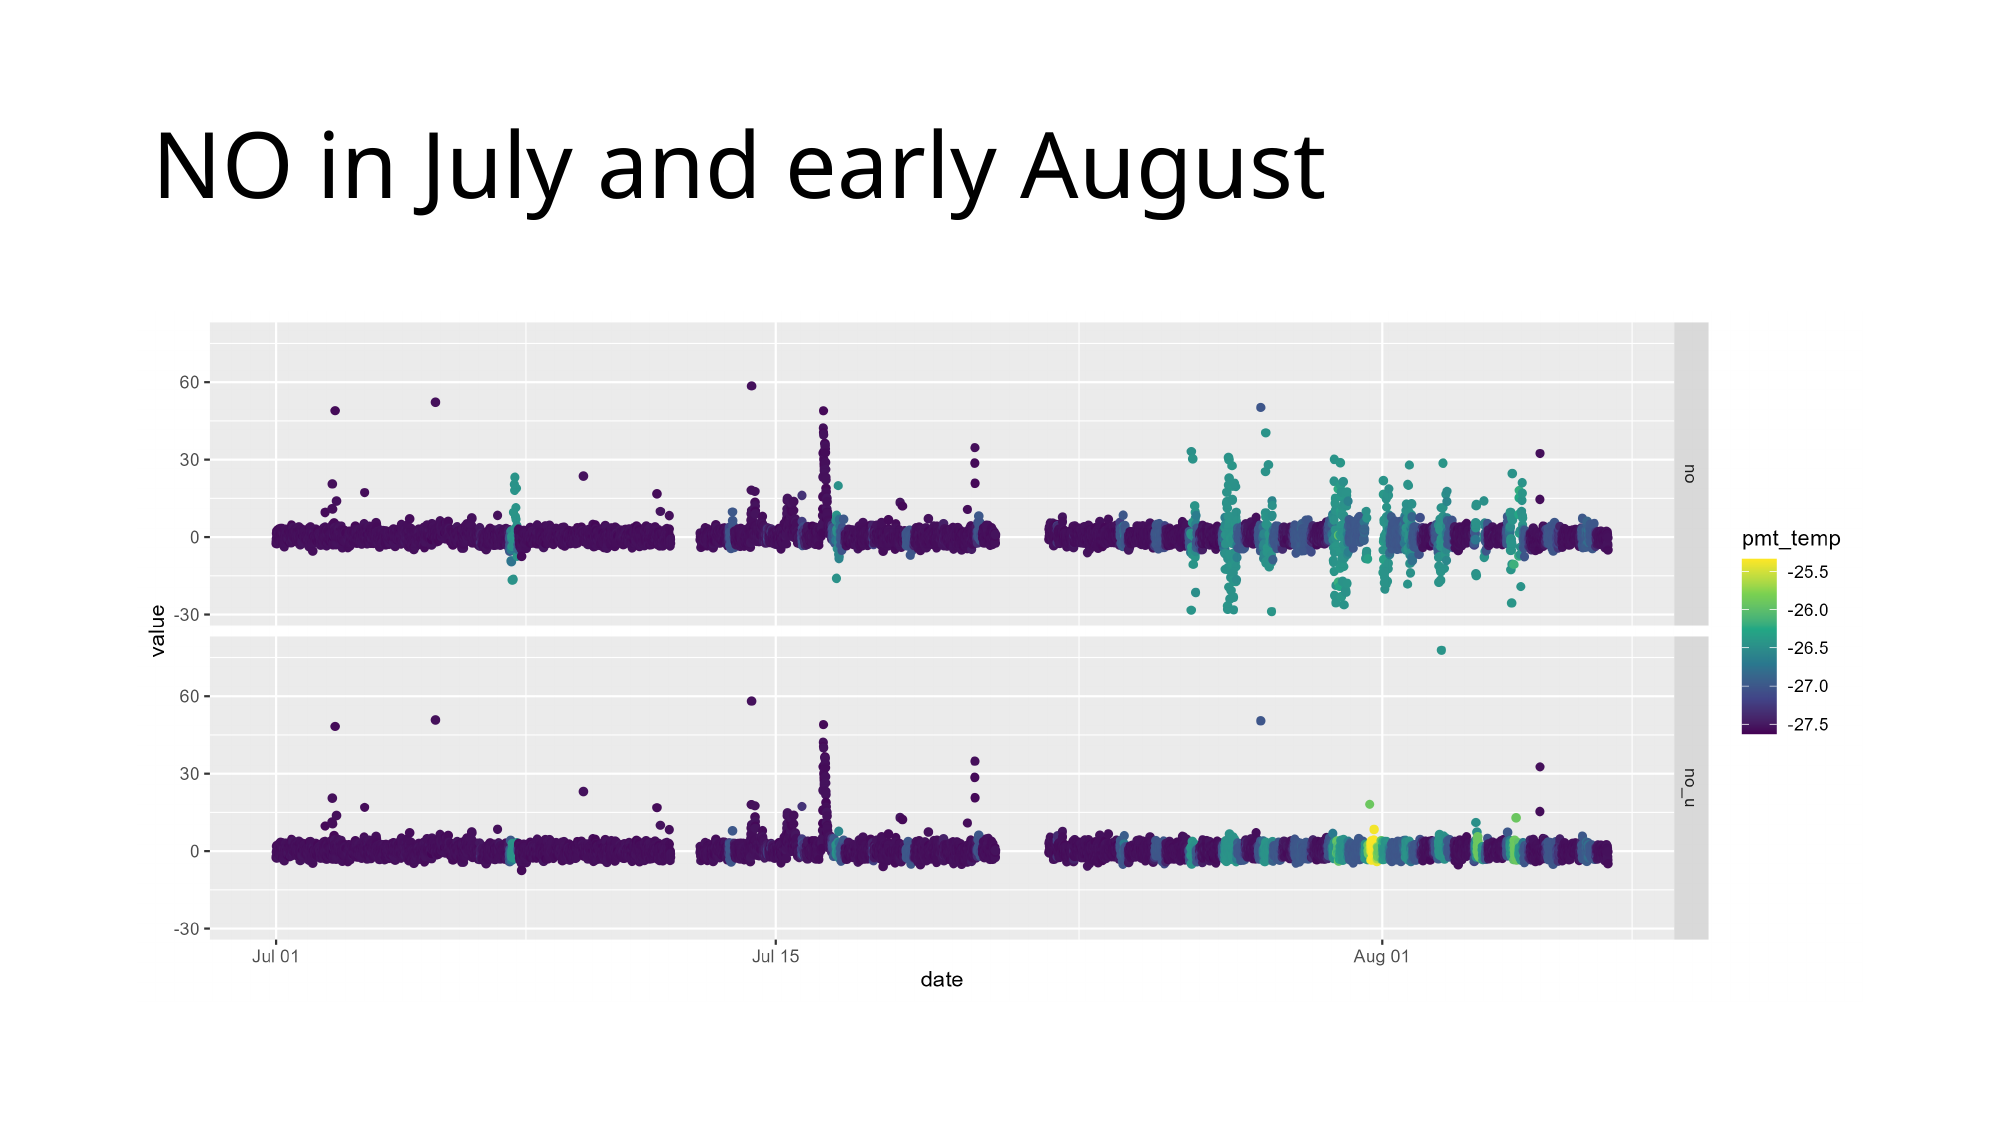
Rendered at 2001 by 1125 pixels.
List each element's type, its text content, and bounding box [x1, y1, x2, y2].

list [137, 311, 1863, 1002]
title NO in July and early August [137, 59, 1863, 278]
